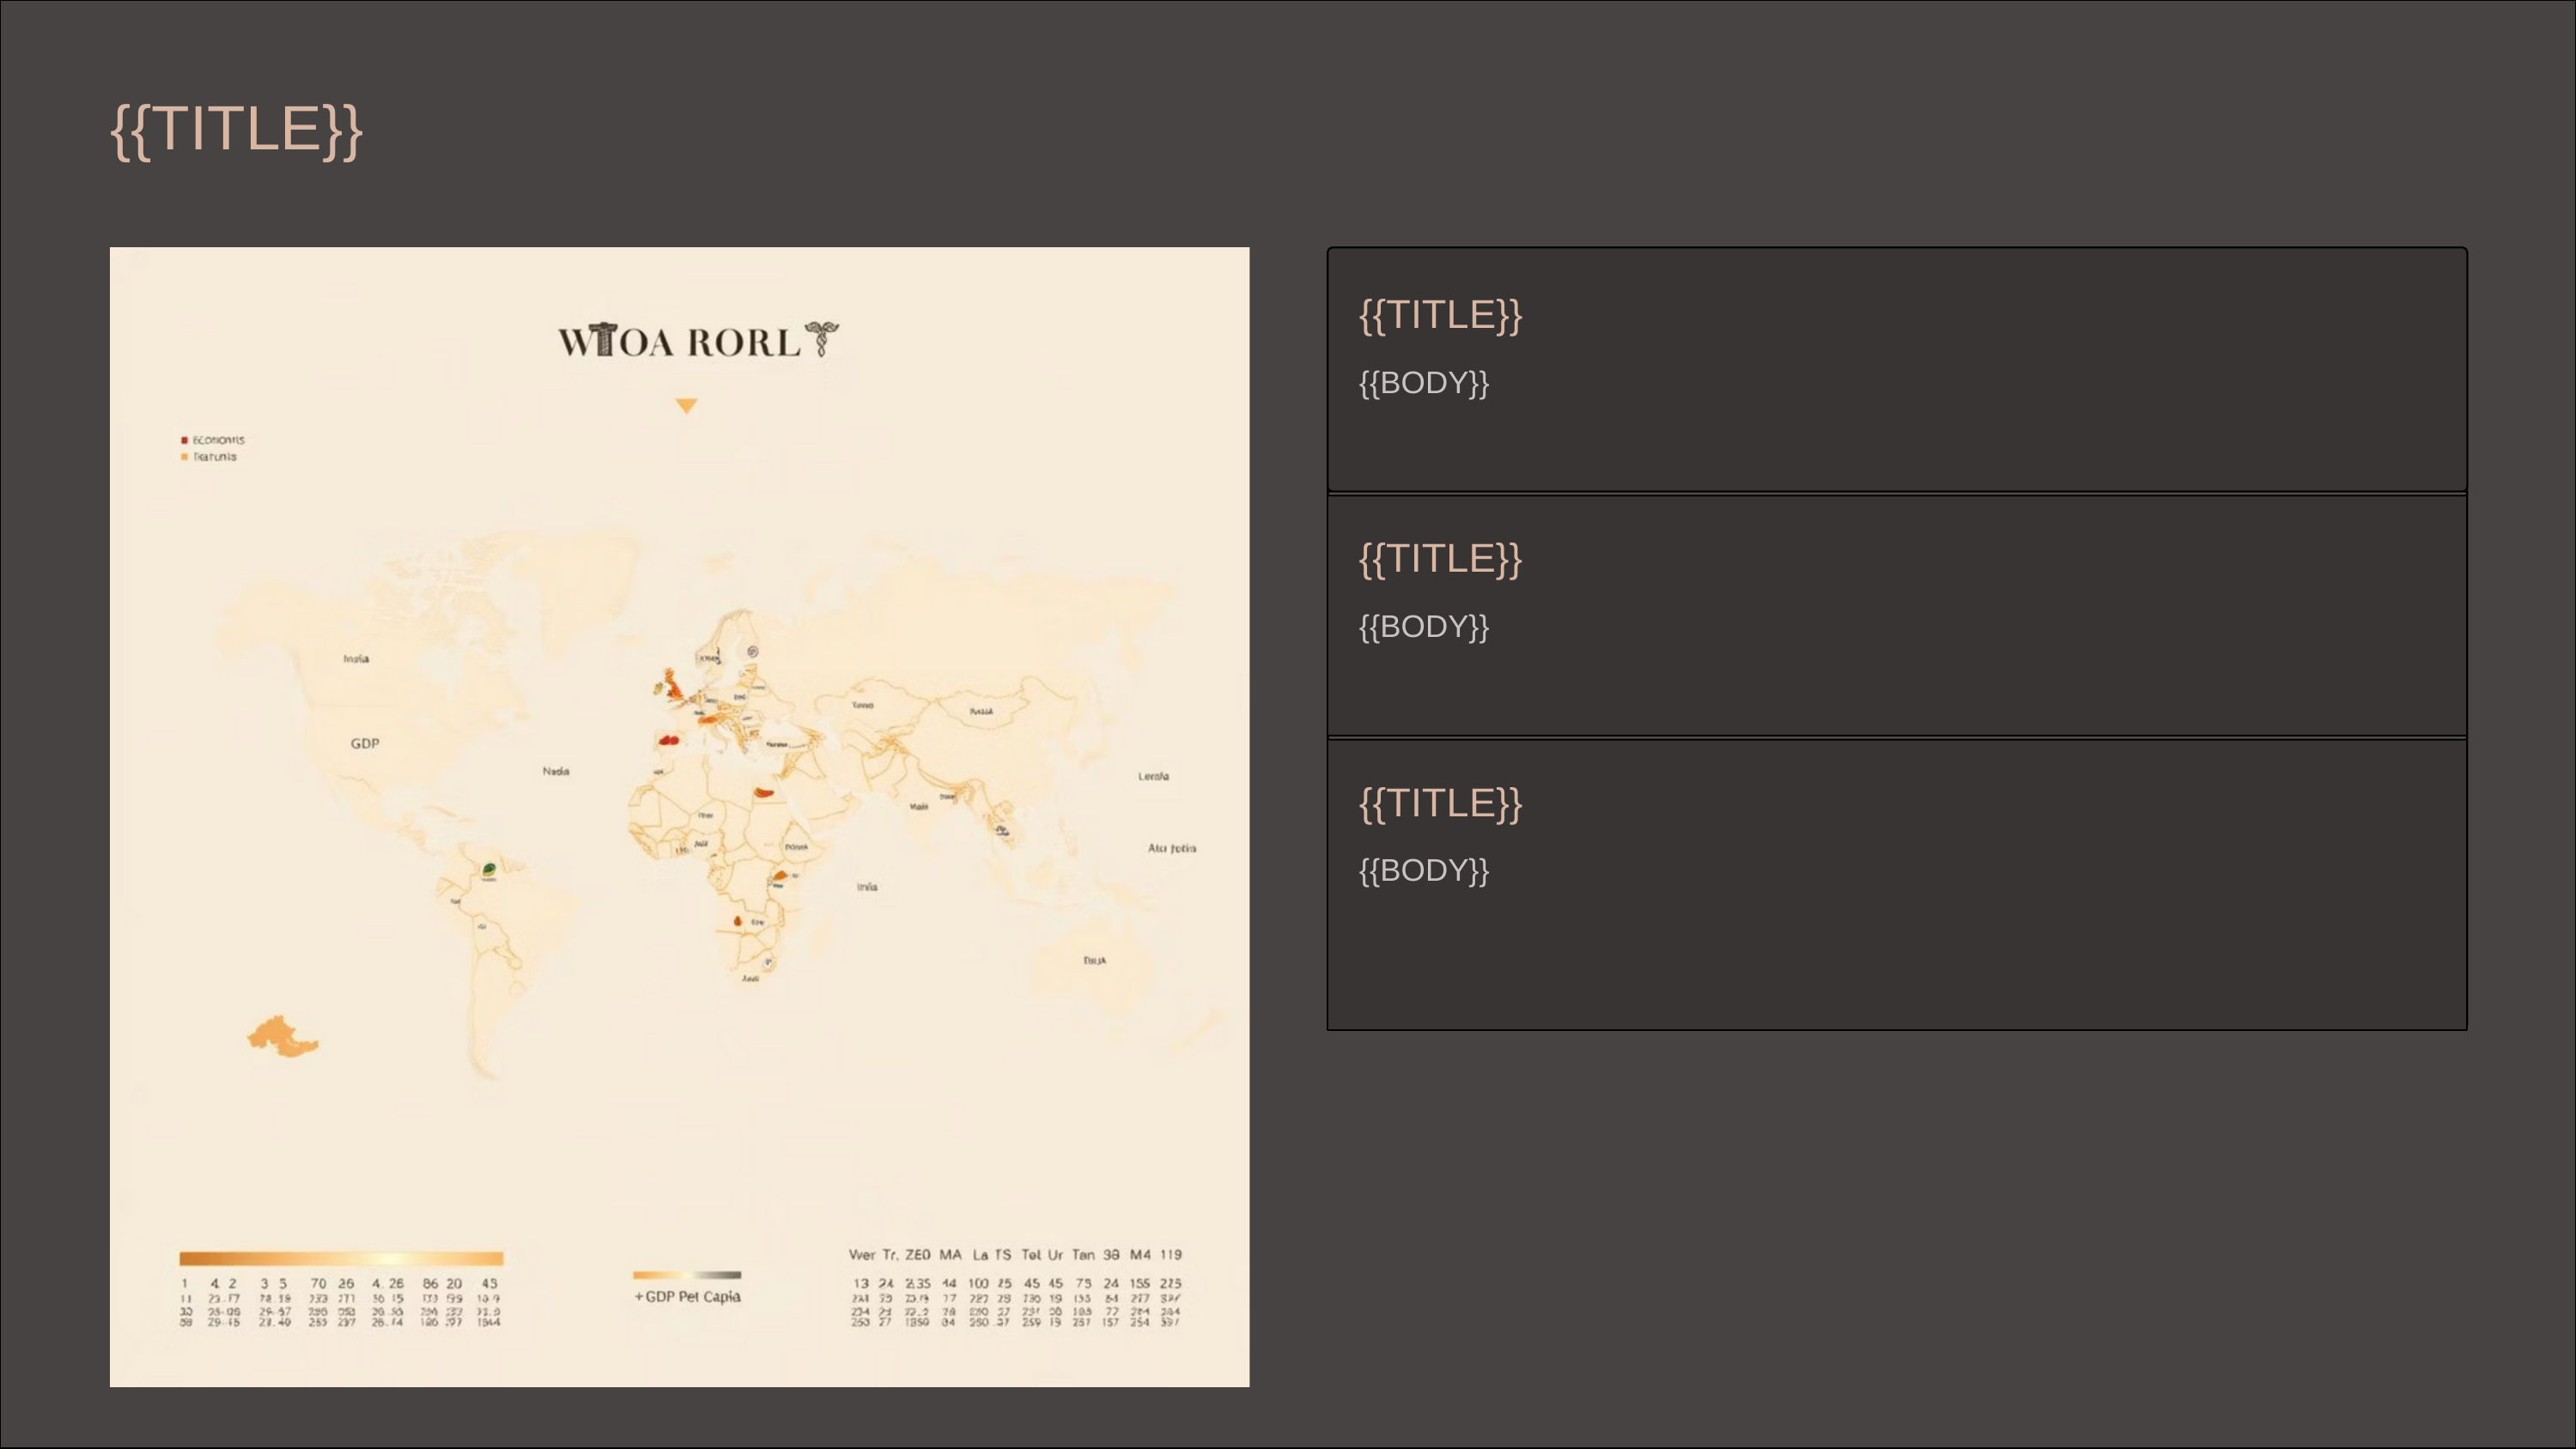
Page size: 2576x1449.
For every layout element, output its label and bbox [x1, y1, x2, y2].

text_box [1327, 735, 2468, 740]
text_box [0, 0, 2576, 1449]
text_box [1327, 746, 2468, 1030]
text_box [109, 247, 1250, 1387]
text_box [1327, 247, 2468, 490]
text_box [1327, 491, 2468, 496]
text_box [1327, 501, 2468, 734]
